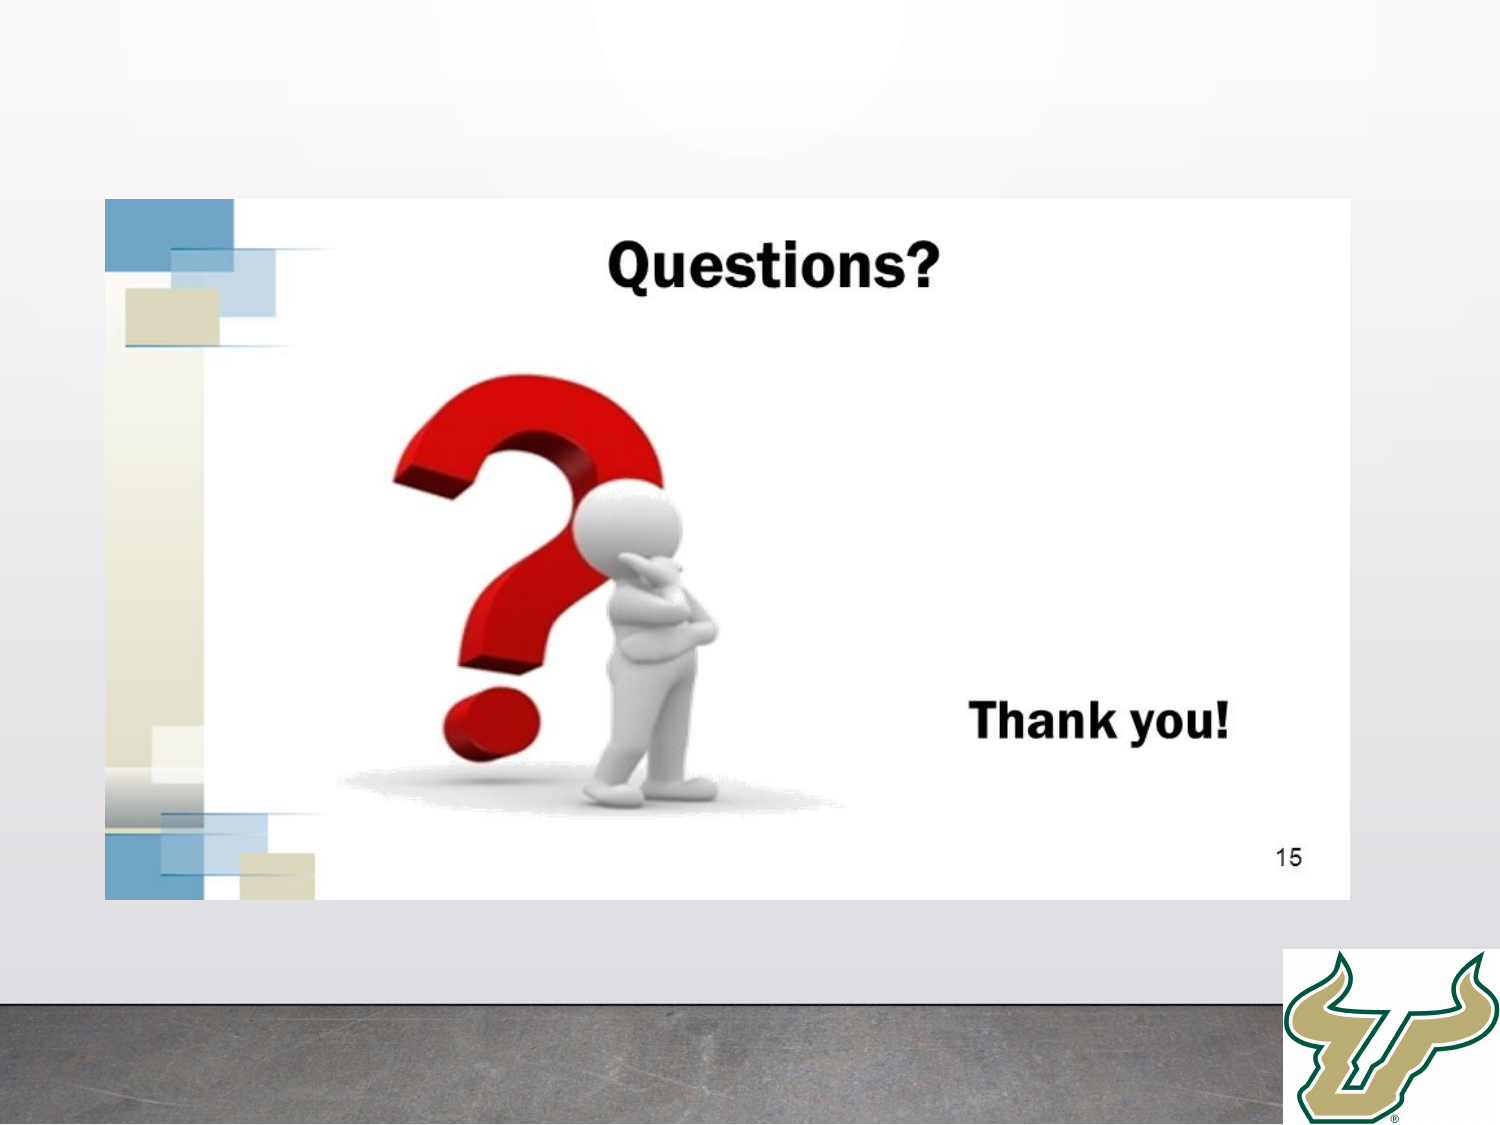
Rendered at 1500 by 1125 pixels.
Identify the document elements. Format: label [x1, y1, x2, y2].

picture [0, 949, 1500, 1125]
picture [105, 199, 1351, 901]
